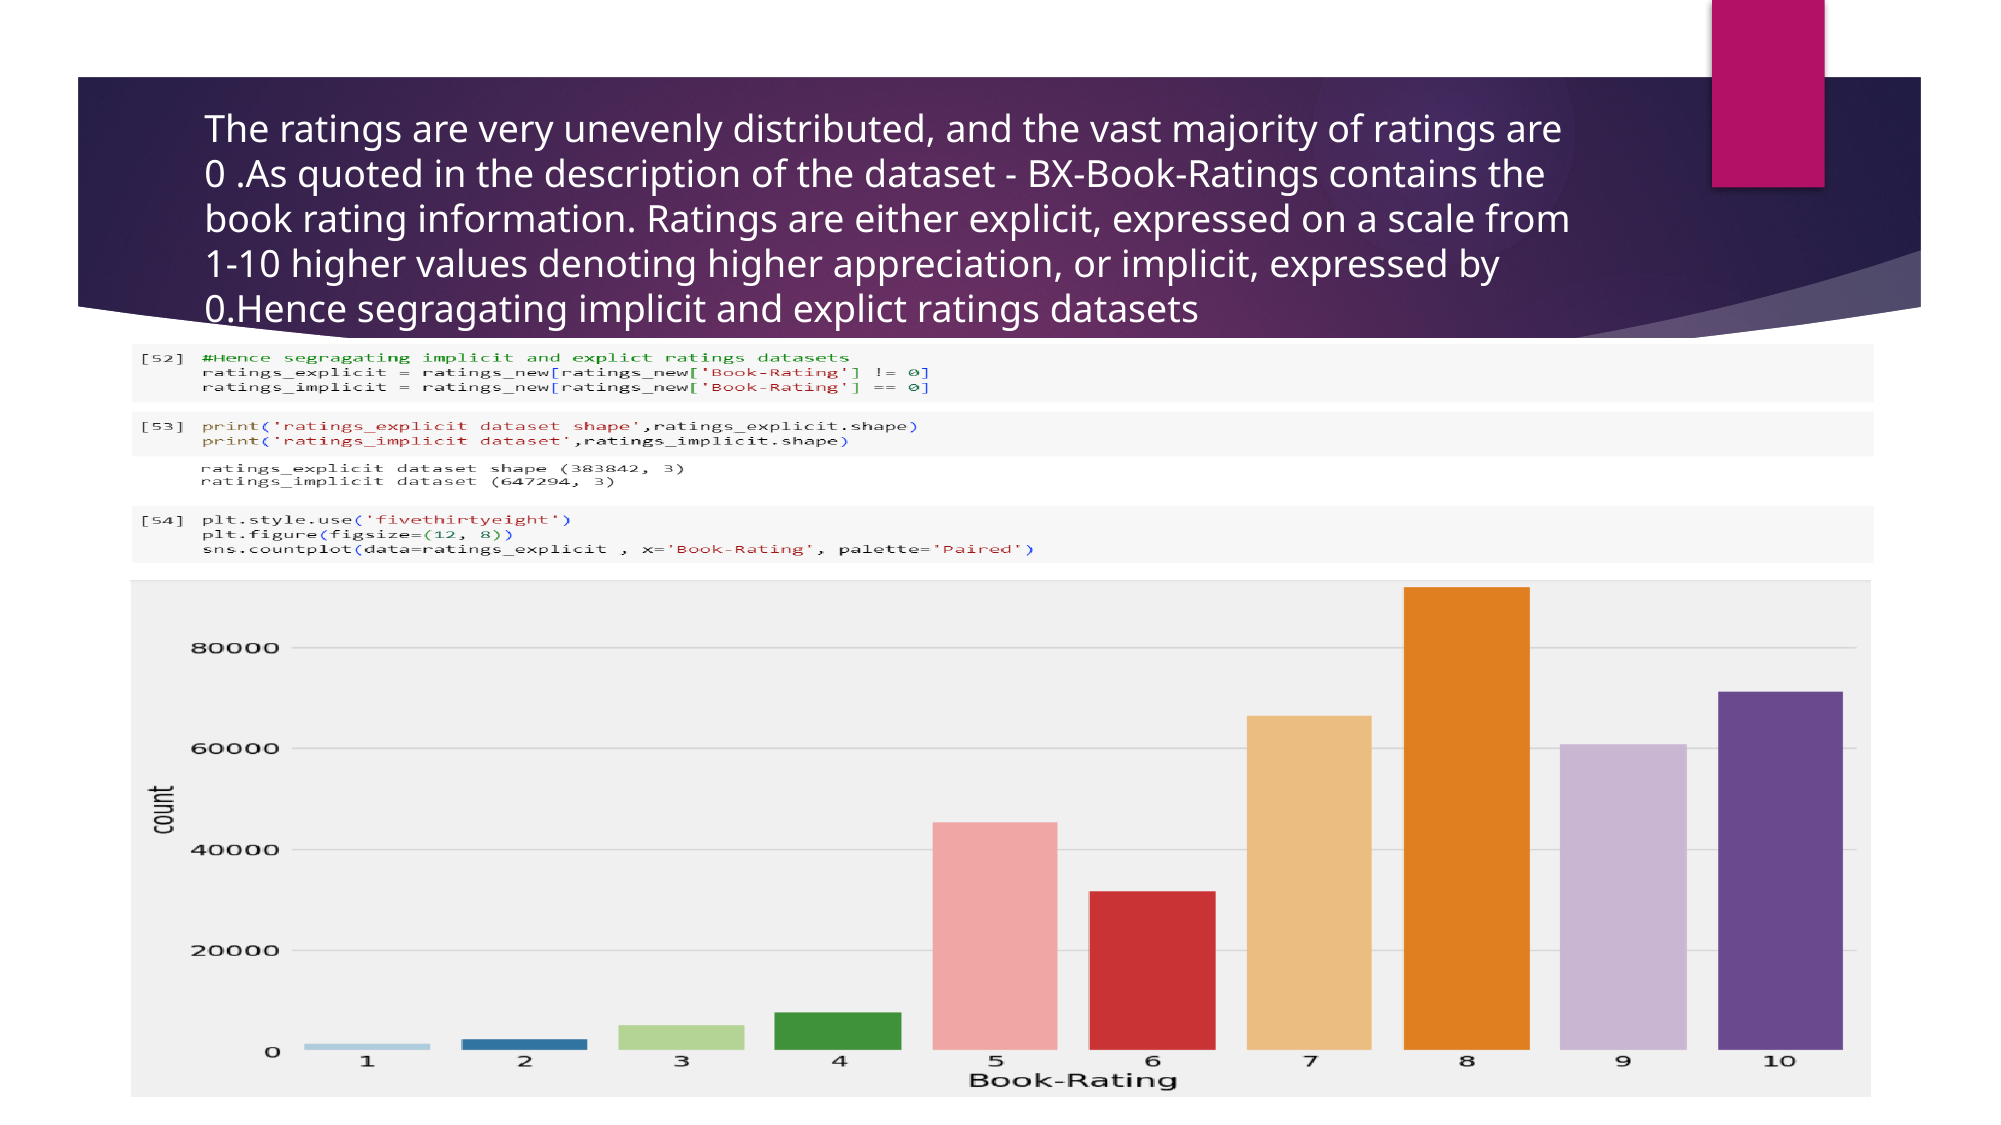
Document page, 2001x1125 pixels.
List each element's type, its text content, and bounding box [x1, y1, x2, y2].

picture [129, 337, 1882, 563]
title The ratings are very unevenly distributed, and the vast majority of ratings are 0 .As quoted in the description of the dataset - BX-Book-Ratings contains the book rating information. Ratings are either explicit, expressed on a scale from 1-10 higher values denoting higher appreciation, or implicit, expressed by 0.Hence segragating implicit and explict ratings datasets [189, 159, 1627, 276]
picture [129, 580, 1871, 1098]
